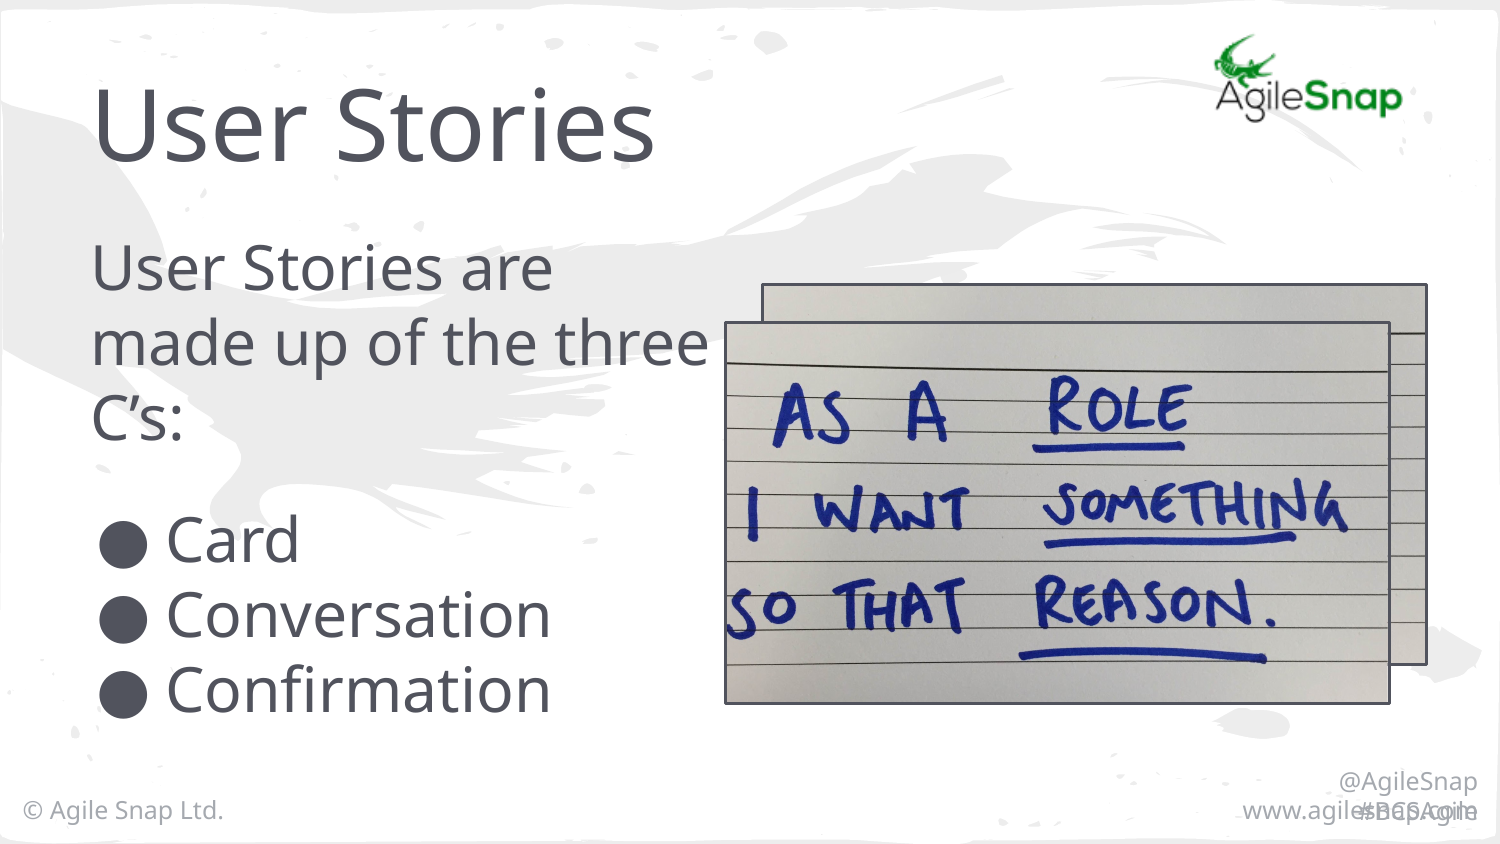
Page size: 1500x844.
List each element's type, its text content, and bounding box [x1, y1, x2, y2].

text_box User Stories are made up of the three C’s: Card Conversation Confirmation [75, 212, 727, 808]
picture [726, 285, 1426, 702]
text_box User Stories [74, 25, 1425, 197]
